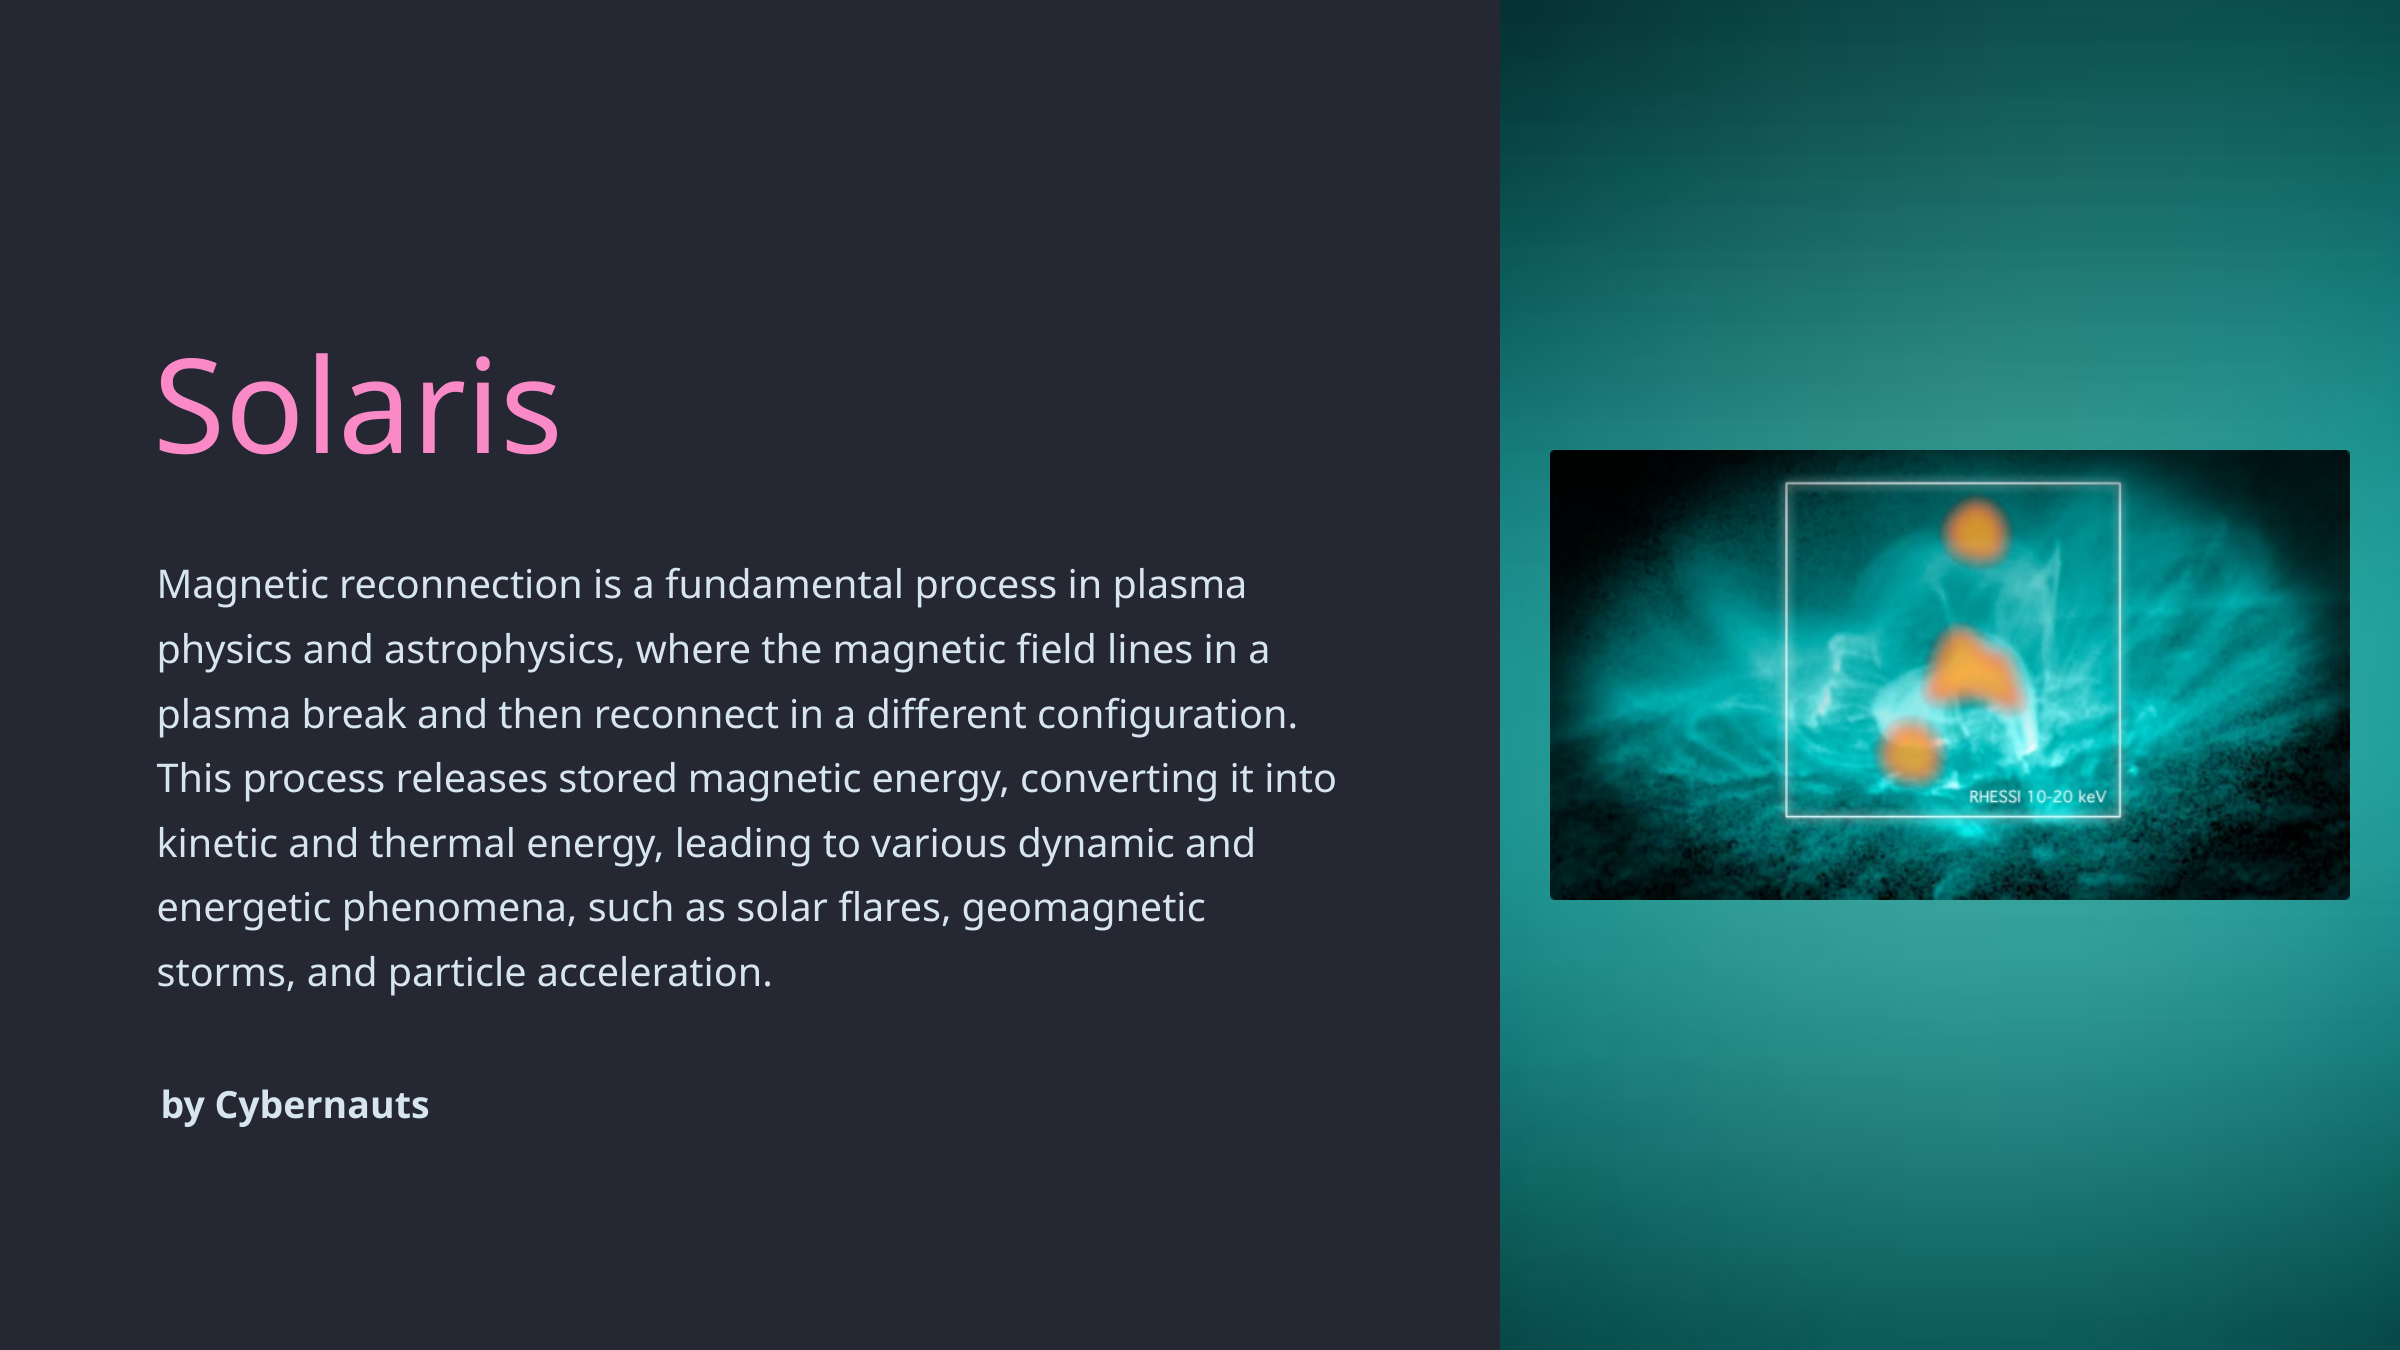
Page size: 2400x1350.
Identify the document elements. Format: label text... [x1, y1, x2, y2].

text_box Magnetic reconnection is a fundamental process in plasma physics and astrophysics, where the magnetic field lines in a plasma break and then reconnect in a different configuration. This process releases stored magnetic energy, converting it into kinetic and thermal energy, leading to various dynamic and energetic phenomena, such as solar flares, geomagnetic storms, and particle acceleration. [149, 534, 1351, 1002]
text_box Solaris [145, 309, 571, 487]
text_box by Cybernauts [153, 1048, 438, 1134]
picture [1499, 0, 2400, 1350]
text_box [0, 0, 1499, 1350]
